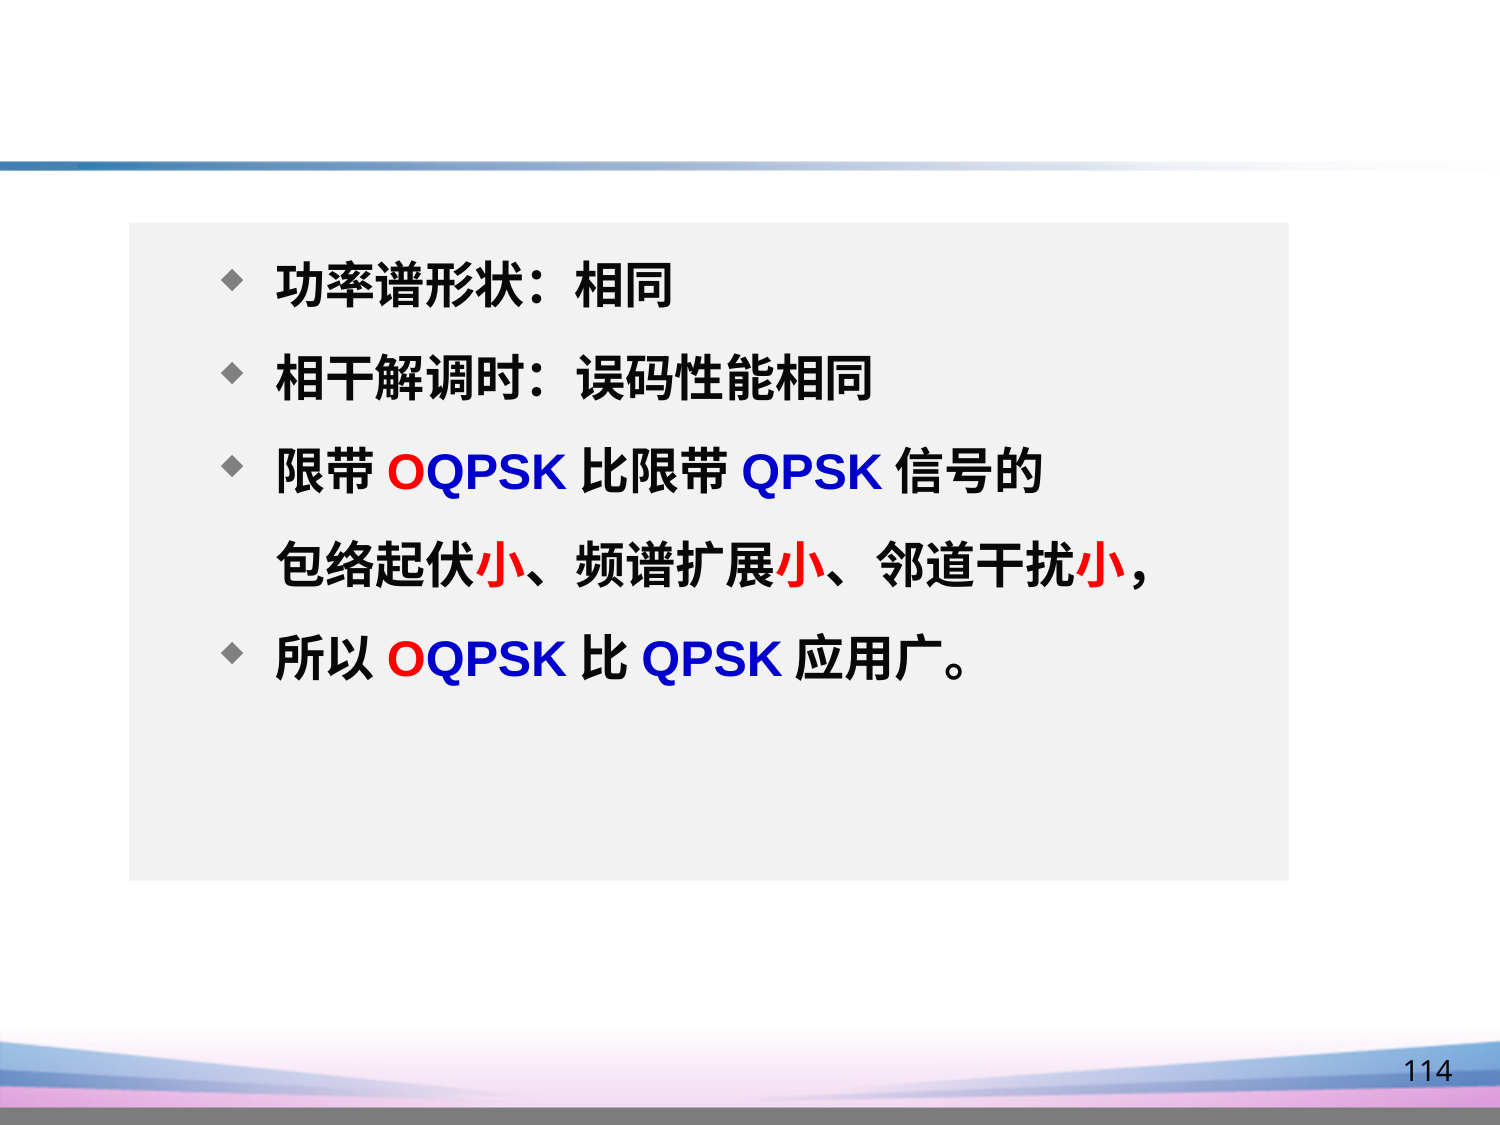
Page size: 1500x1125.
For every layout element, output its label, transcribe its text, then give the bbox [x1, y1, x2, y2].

picture [0, 0, 1500, 1125]
text_box 功率谱形状：相同 相干解调时：误码性能相同 限带OQPSK比限带QPSK信号的 包络起伏小、频谱扩展小、邻道干扰小， 所以OQPSK比QPSK应用广。 [128, 222, 1289, 881]
slide_number 114 [1154, 1023, 1468, 1100]
